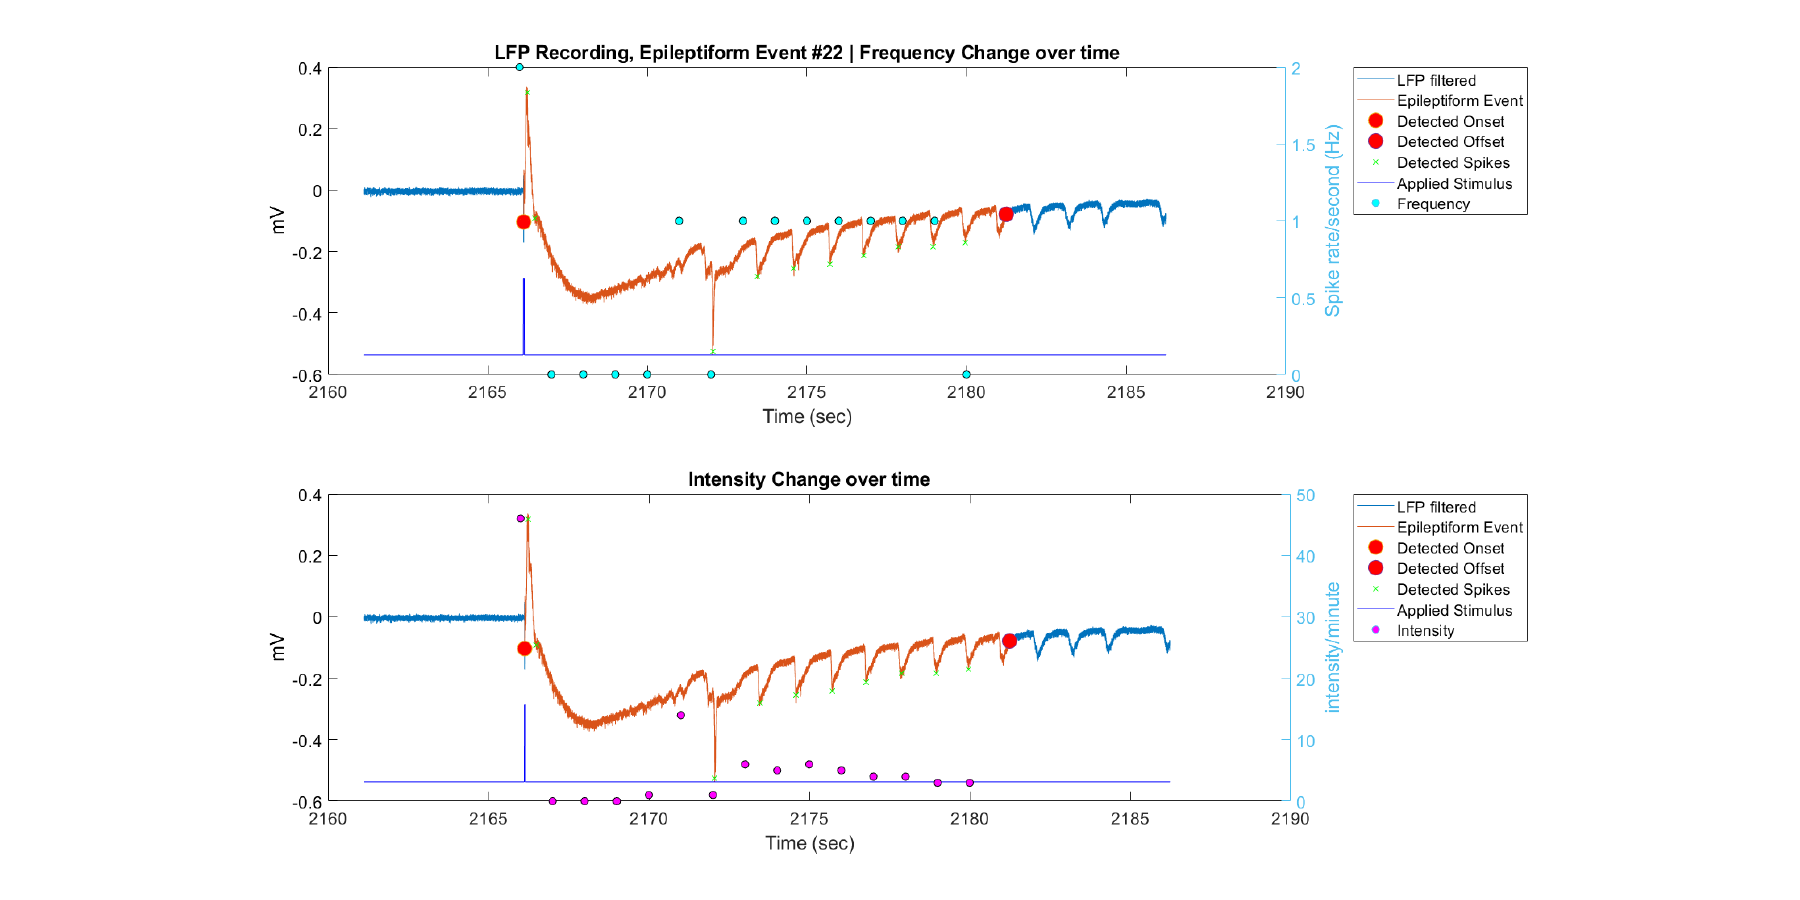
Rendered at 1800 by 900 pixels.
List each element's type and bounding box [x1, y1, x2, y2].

picture [126, 0, 1674, 900]
